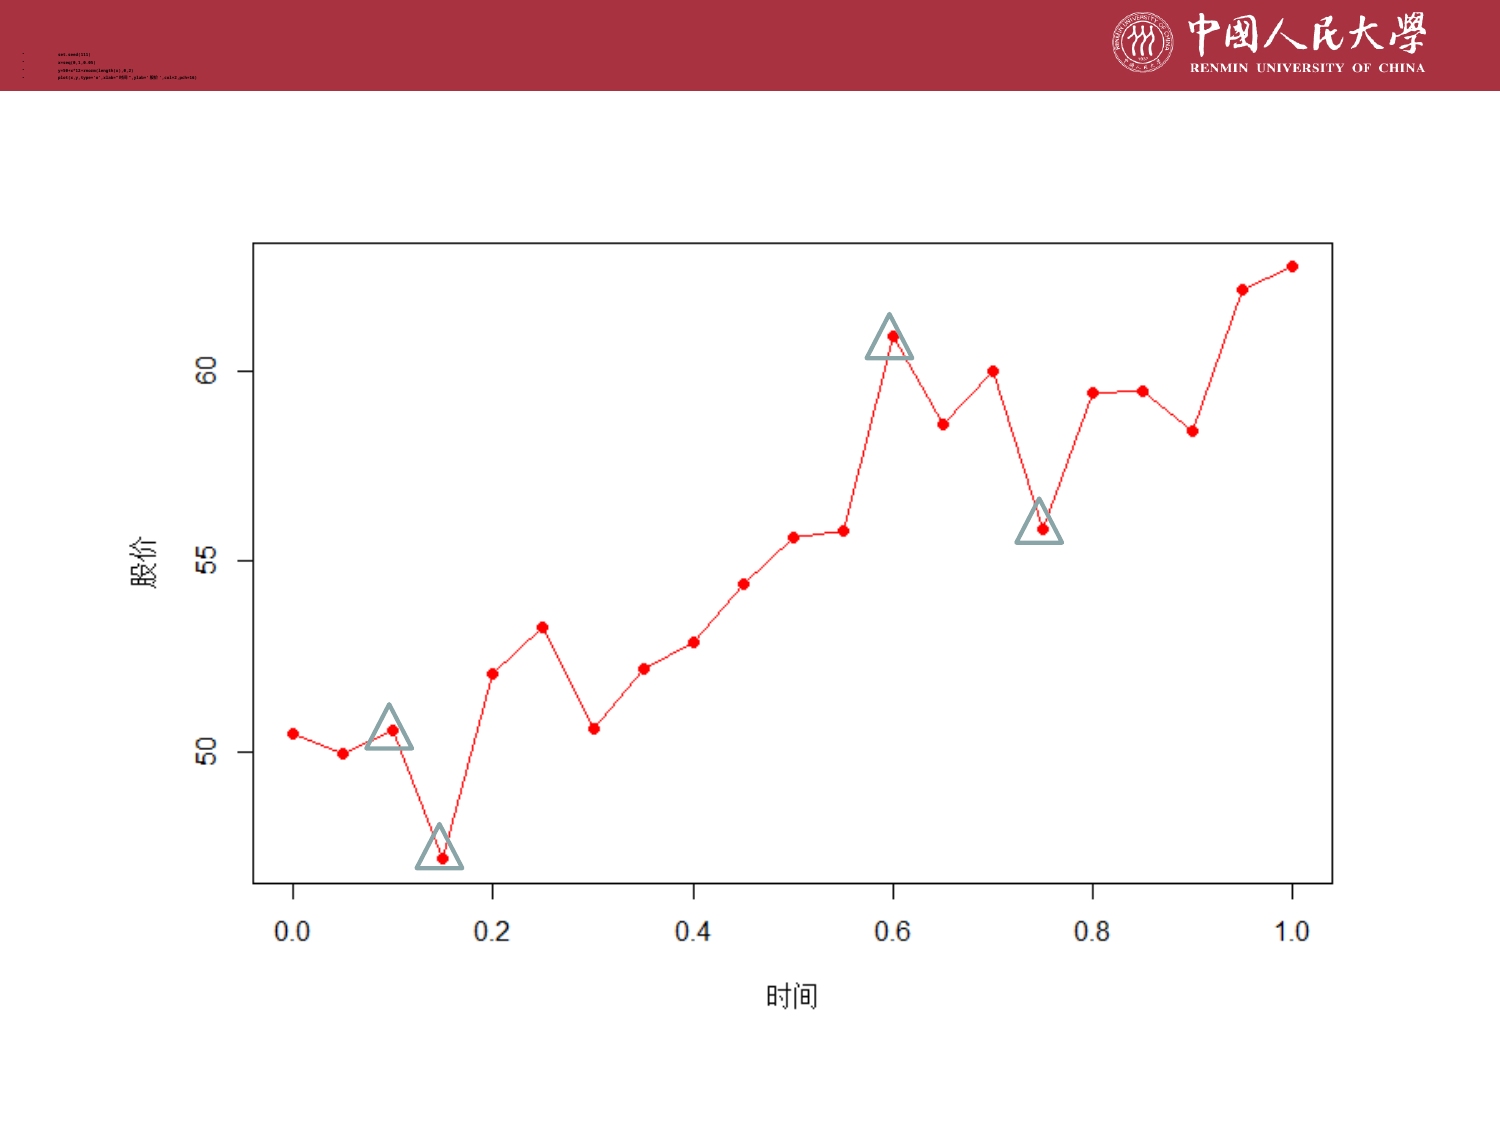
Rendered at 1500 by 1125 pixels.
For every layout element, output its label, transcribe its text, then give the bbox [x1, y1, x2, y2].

picture [0, 0, 1500, 91]
text_box set.seed(111) x=seq(0,1,0.05) y=50+x*12+rnorm(length(x),0,2) plot(x,y,type='o',xlab="时间",ylab='股价',col=2,pch=16) [8, 42, 212, 88]
picture [123, 113, 1400, 1046]
